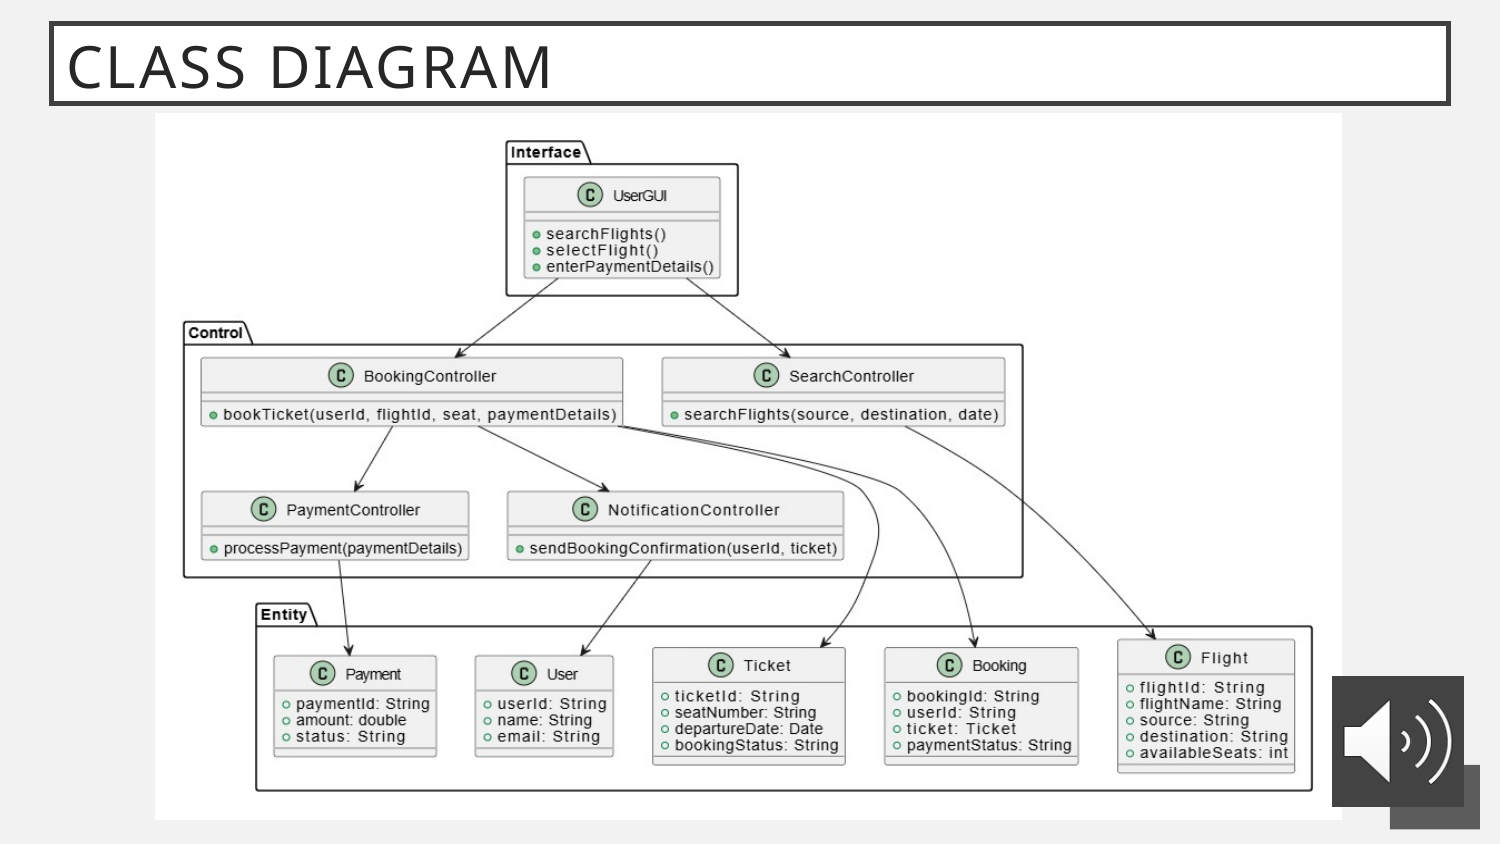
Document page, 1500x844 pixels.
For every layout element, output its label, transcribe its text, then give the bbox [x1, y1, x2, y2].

slide_number 21 [1389, 764, 1480, 830]
picture [154, 113, 1465, 820]
title Class Diagram [49, 21, 1451, 106]
